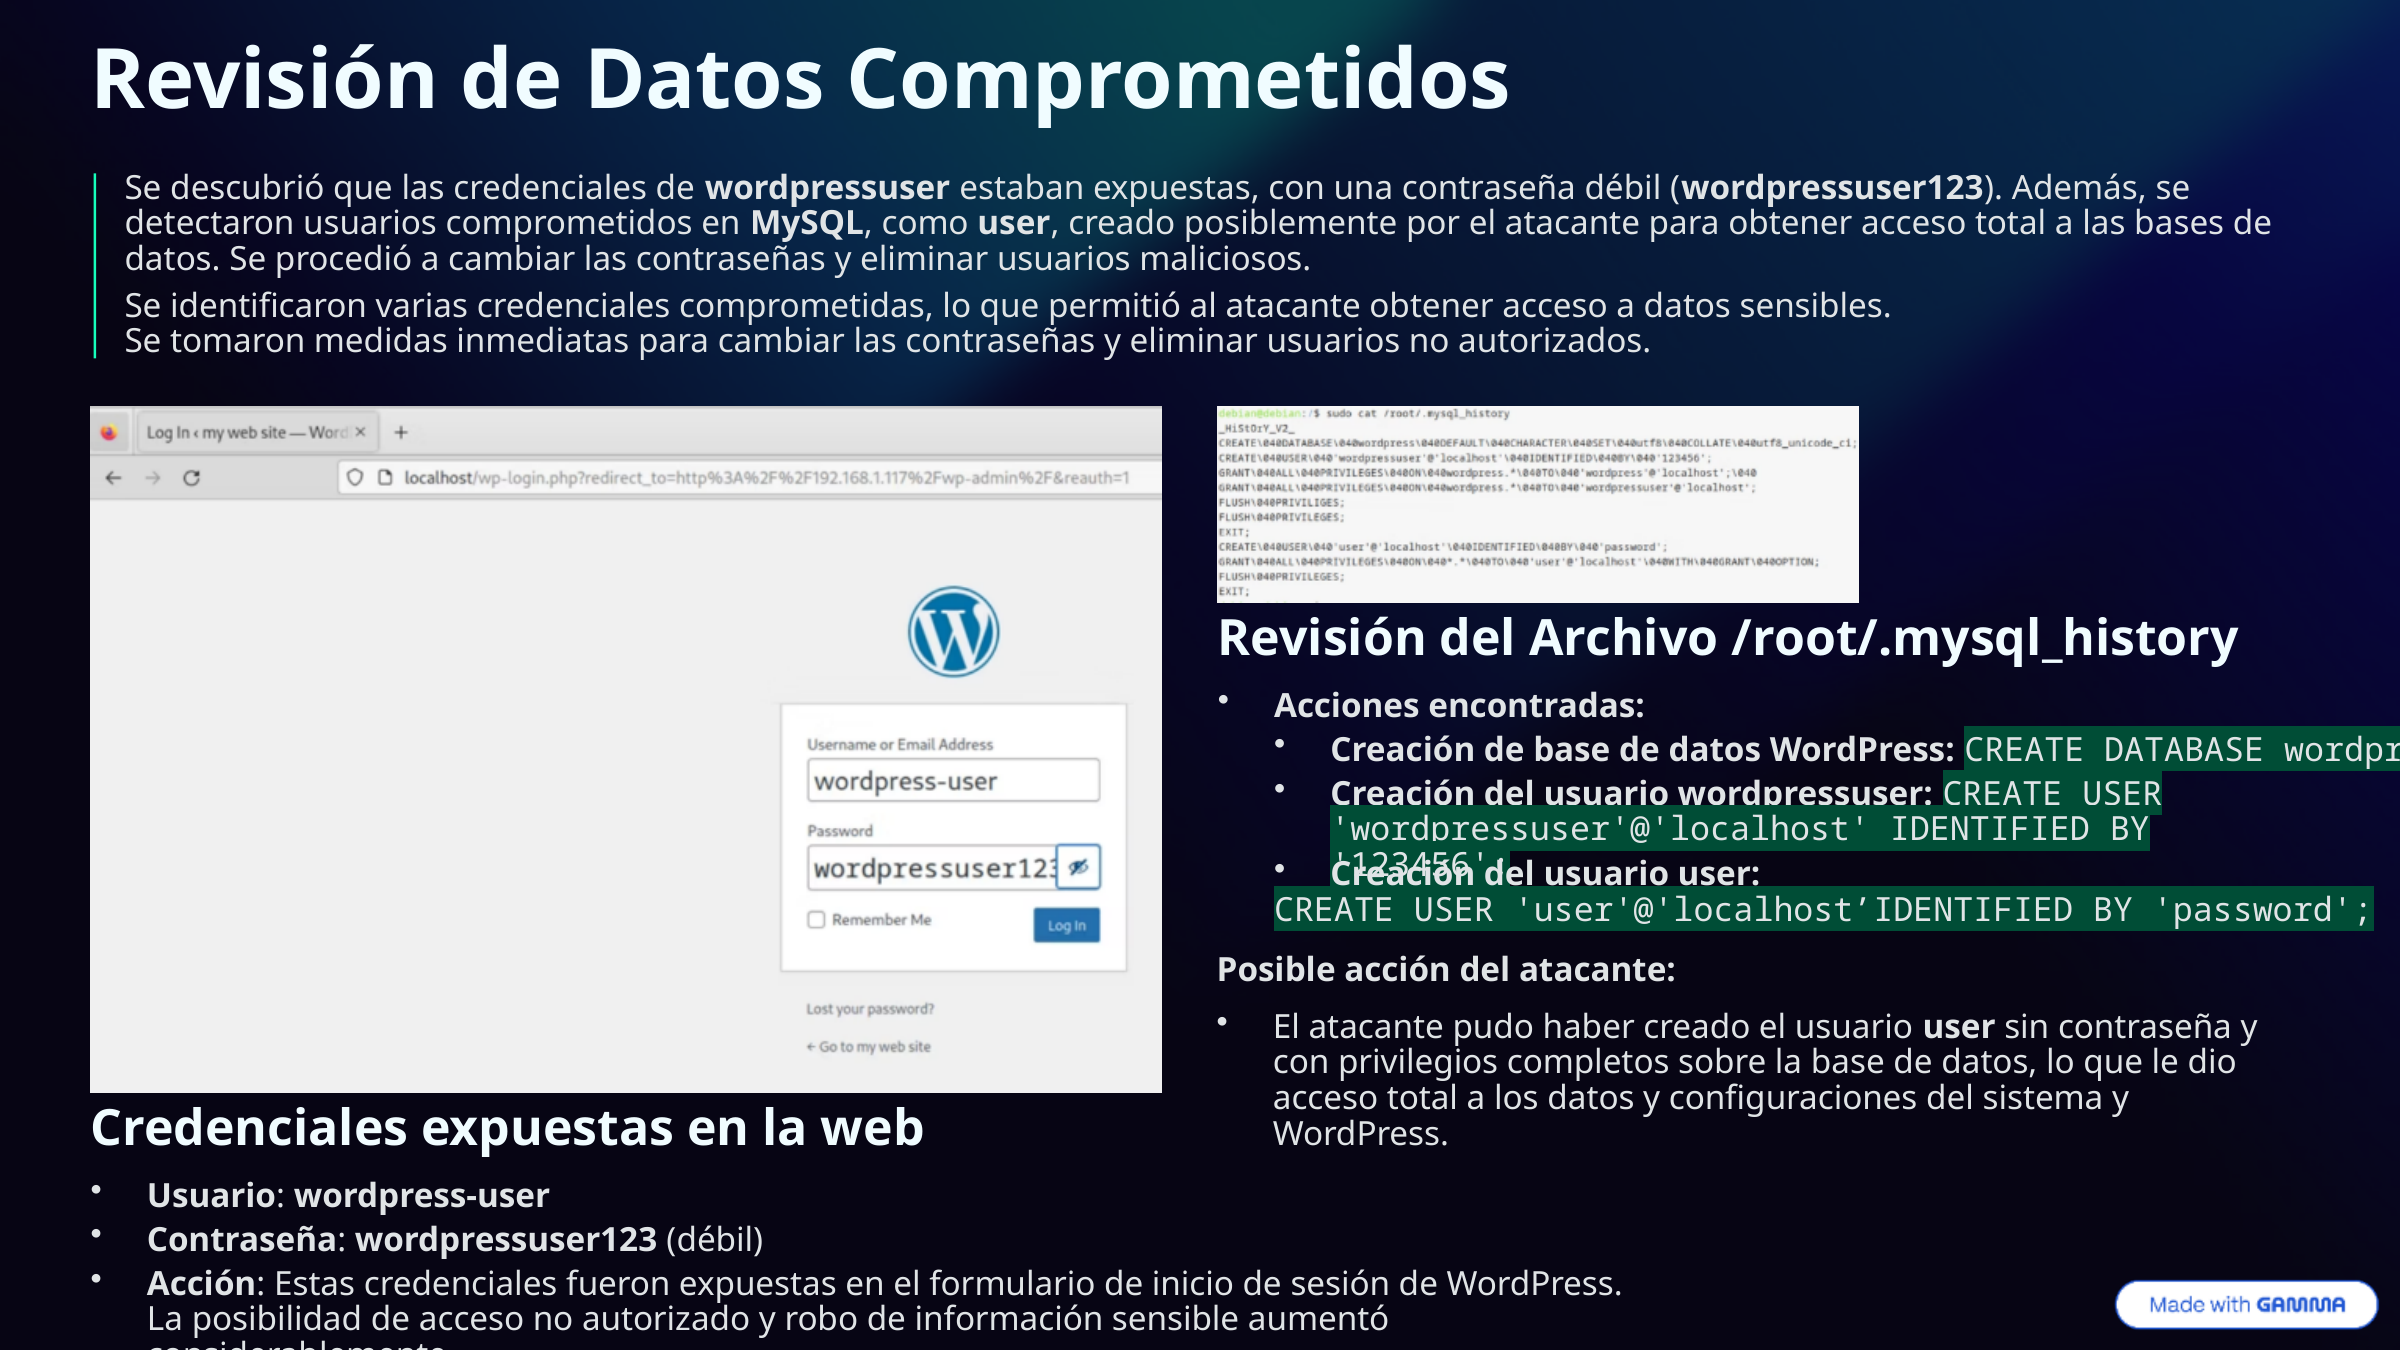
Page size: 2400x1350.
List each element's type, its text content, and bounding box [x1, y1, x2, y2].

text_box Revisión del Archivo /root/.mysql_history [1217, 627, 1802, 666]
text_box El atacante pudo haber creado el usuario user sin contraseña y con privilegios completos sobre la base de datos, lo que le dio acceso total a los datos y configuraciones del sistema y WordPress. [1216, 1009, 2310, 1083]
text_box Creación del usuario wordpressuser: CREATE USER 'wordpressuser'@'localhost' IDENTIFIED BY '123456'; [1217, 776, 2311, 850]
text_box Revisión de Datos Comprometidos [90, 62, 901, 126]
text_box Creación del usuario user: CREATE USER 'user'@'localhost’IDENTIFIED BY 'password'; [1217, 857, 2311, 943]
text_box Se descubrió que las credenciales de wordpressuser estaban expuestas, con una contraseña débil (wordpressuser123). Además, se detectaron usuarios comprometidos en MySQL, como user, creado posiblemente por el atacante para obtener acceso total a las bases de datos. Se procedió a cambiar las contraseñas y eliminar usuarios maliciosos. [124, 170, 2310, 243]
text_box [93, 173, 97, 359]
text_box Credenciales expuestas en la web [90, 1118, 570, 1156]
text_box Creación de base de datos WordPress: CREATE DATABASE wordpress; [1217, 732, 2311, 769]
text_box Usuario: wordpress-user [90, 1178, 1162, 1215]
text_box Acciones encontradas: [1217, 688, 2311, 725]
text_box Se identificaron varias credenciales comprometidas, lo que permitió al atacante obtener acceso a datos sensibles. Se tomaron medidas inmediatas para cambiar las contraseñas y eliminar usuarios no autorizados. [124, 288, 2310, 325]
picture [1217, 406, 1859, 603]
text_box Contraseña: wordpressuser123 (débil) [90, 1222, 1162, 1259]
picture [90, 406, 1162, 1093]
picture [2106, 1271, 2389, 1339]
text_box Posible acción del atacante: [1216, 953, 2310, 990]
text_box Acción: Estas credenciales fueron expuestas en el formulario de inicio de sesión de WordPress. La posibilidad de acceso no autorizado y robo de información sensible aumentó considerablemente. [90, 1266, 1660, 1340]
